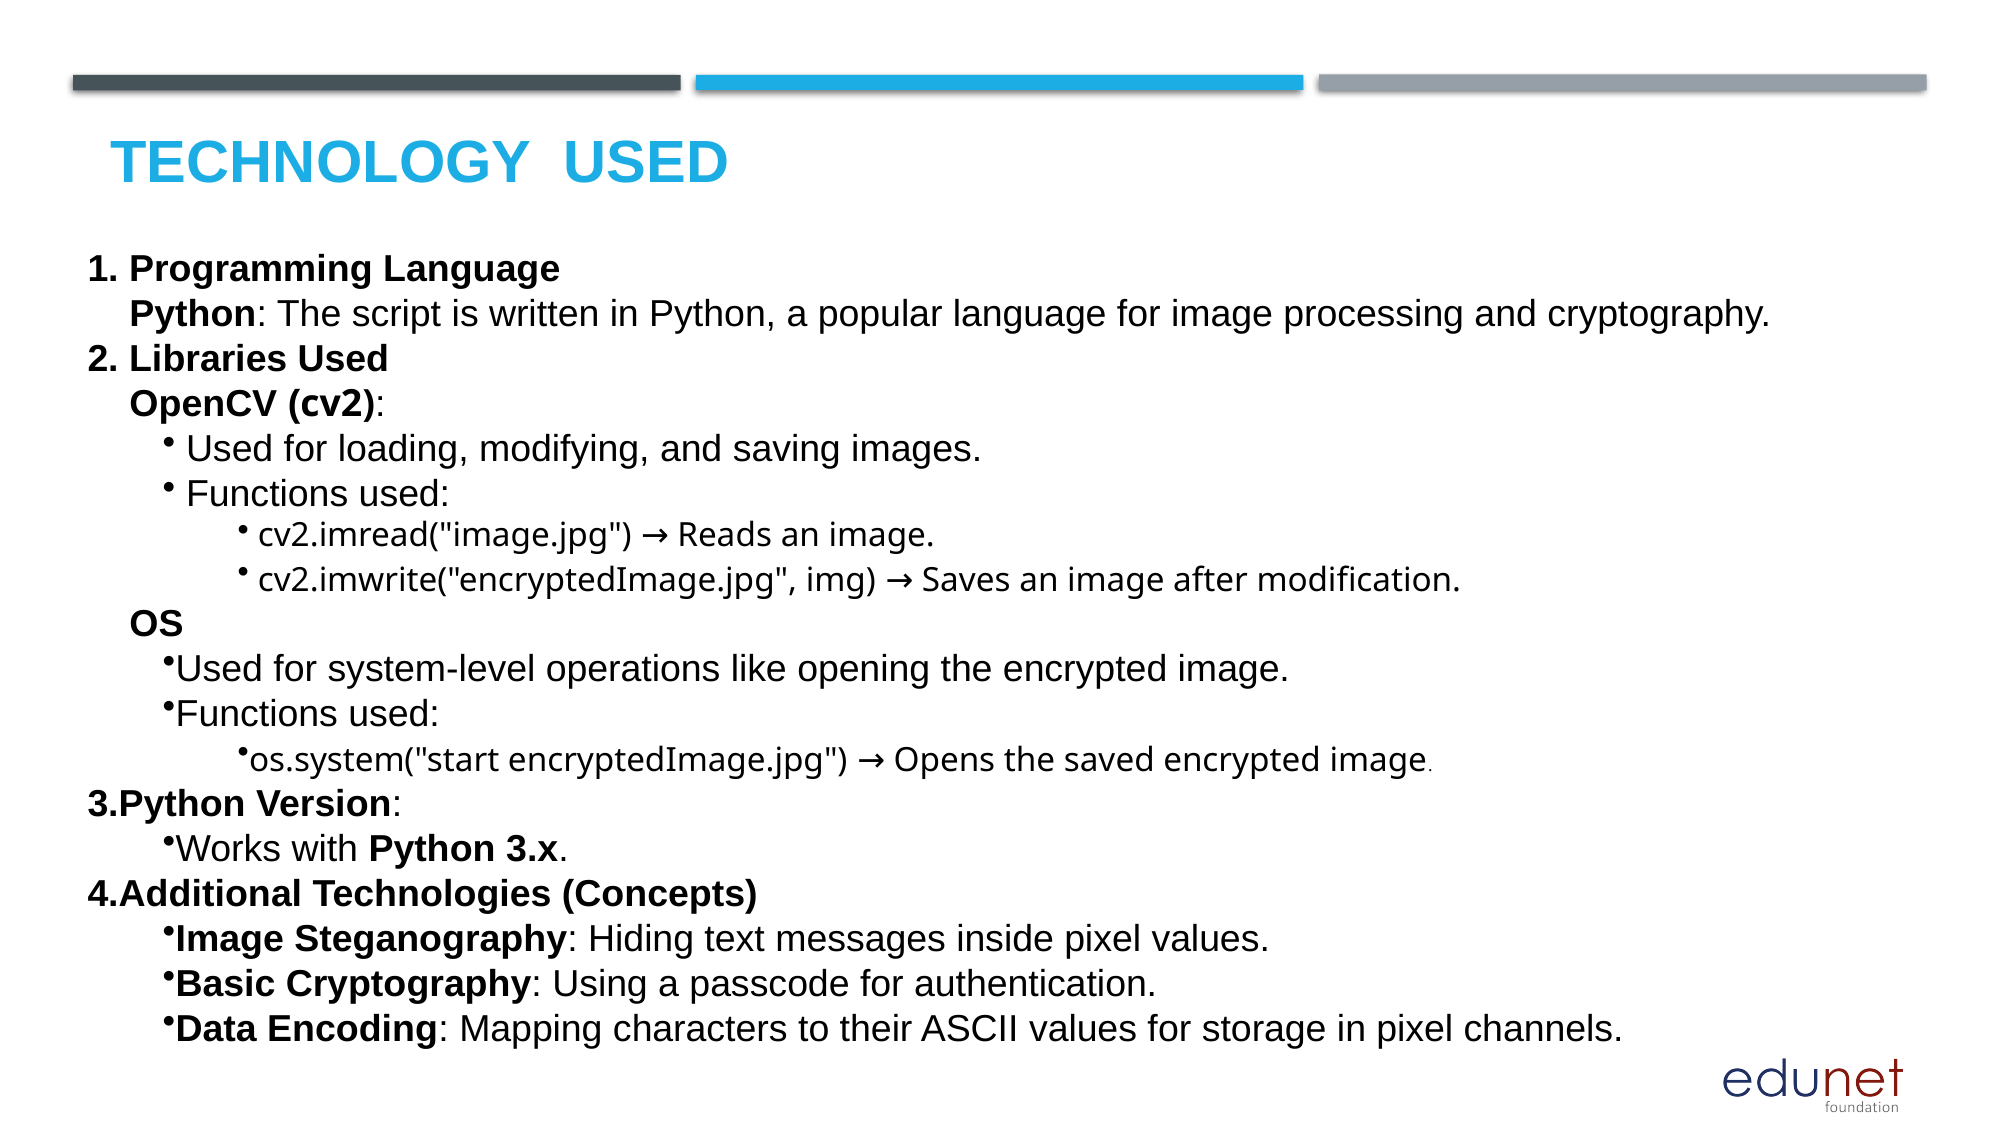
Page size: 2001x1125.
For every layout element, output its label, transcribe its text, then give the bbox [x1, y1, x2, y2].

list 1. Programming Language Python: The script is written in Python, a popular language for image processing and cryptography. 2. Libraries Used OpenCV (cv2): Used for loading, modifying, and saving images. Functions used: cv2.imread("image.jpg") → Reads an image. cv2.imwrite("encryptedImage.jpg", img) → Saves an image after modification. OS Used for system-level operations like opening the encrypted image. Functions used: os.system("start encryptedImage.jpg") → Opens the saved encrypted image. 3.Python Version: Works with Python 3.x. 4.Additional Technologies (Concepts) Image Steganography: Hiding text messages inside pixel values. Basic Cryptography: Using a passcode for authentication. Data Encoding: Mapping characters to their ASCII values for storage in pixel channels. [72, 213, 1816, 1056]
picture [1719, 1056, 1905, 1116]
title Technology used [95, 115, 1905, 203]
